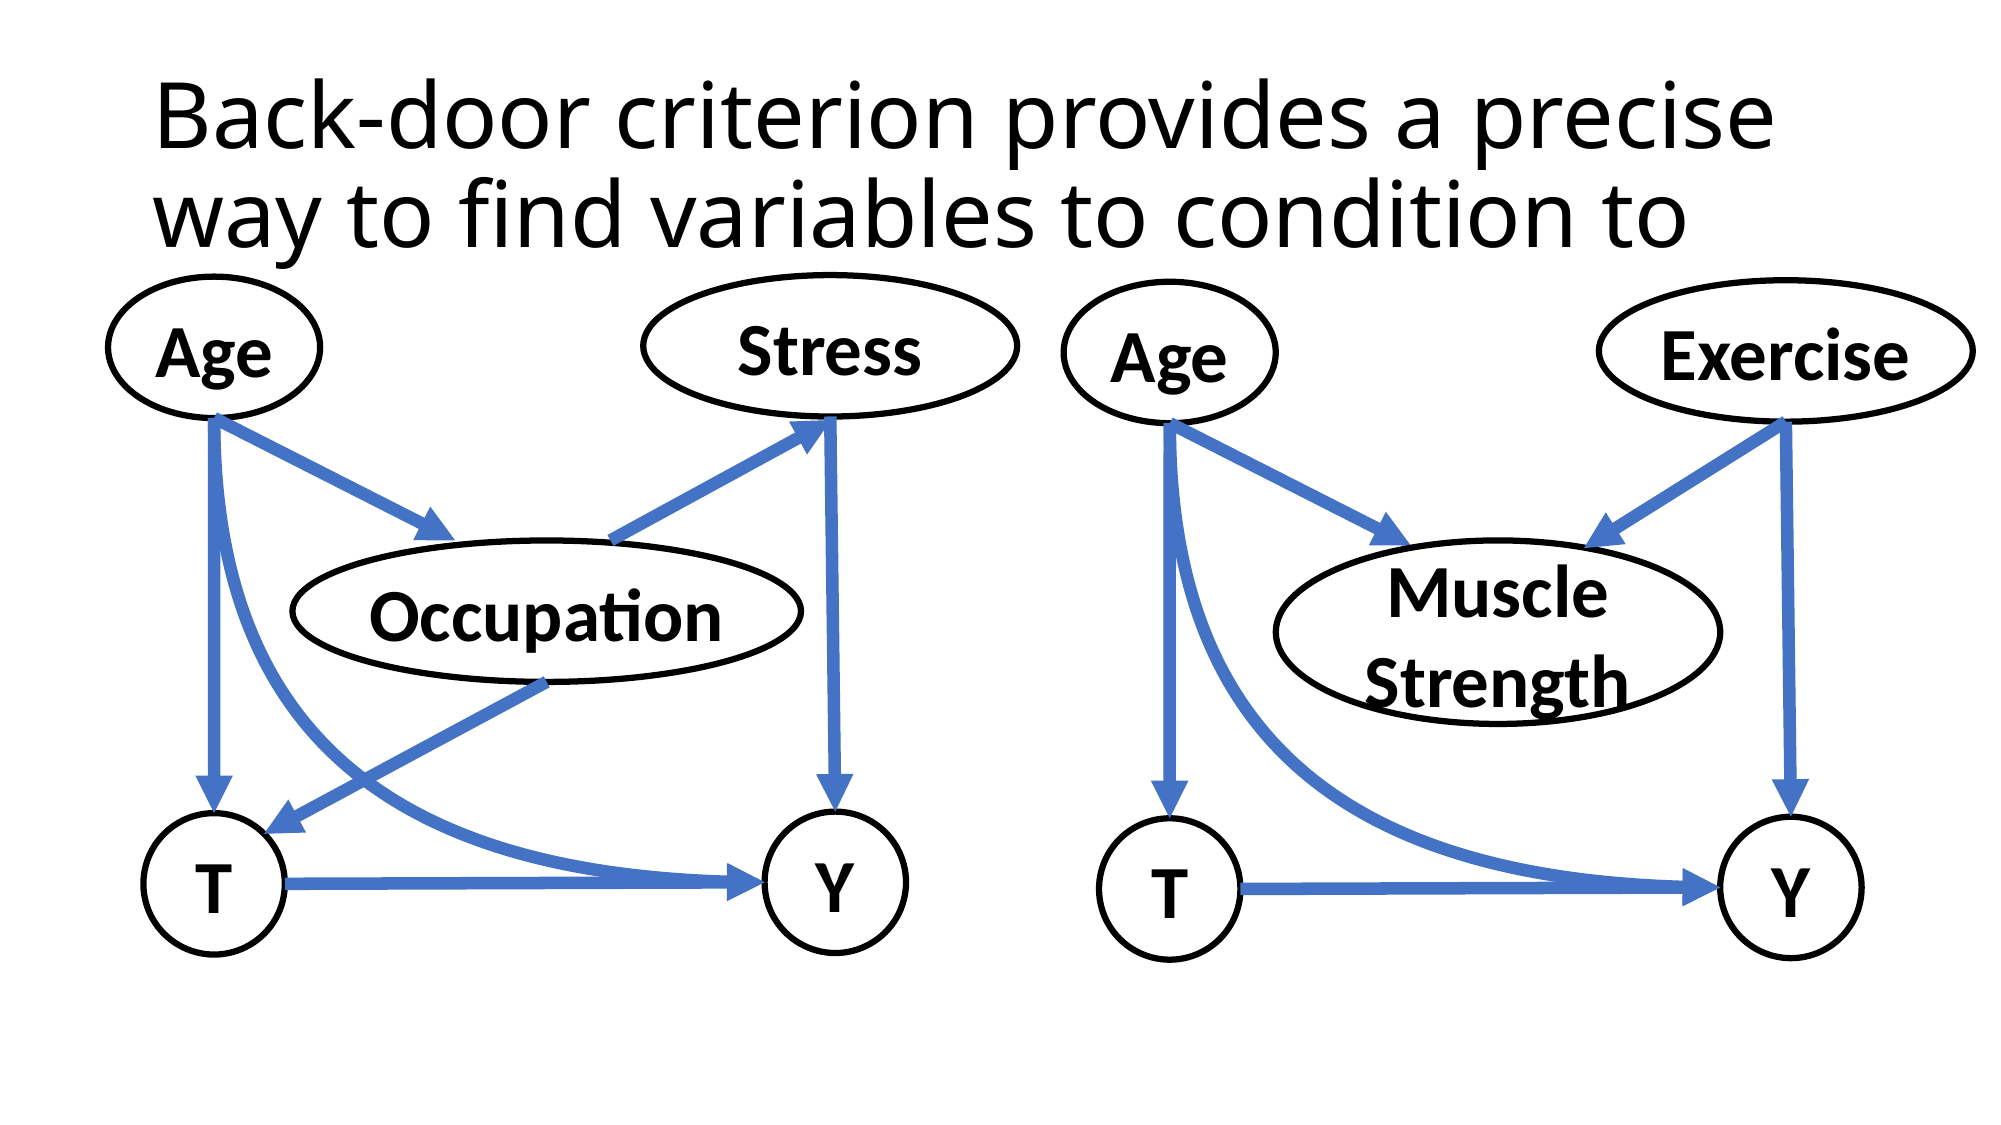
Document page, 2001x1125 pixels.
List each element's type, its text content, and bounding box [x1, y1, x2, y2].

title Back-door criterion provides a precise way to find variables to condition to [137, 59, 1863, 278]
text_box Occupation [722, 558, 803, 664]
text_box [1212, 380, 1678, 931]
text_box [1785, 421, 1791, 817]
text_box Y [763, 810, 908, 955]
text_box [257, 374, 722, 926]
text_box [214, 417, 257, 541]
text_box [722, 420, 831, 541]
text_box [830, 416, 836, 812]
text_box Y [1719, 815, 1863, 960]
text_box T [142, 812, 273, 956]
text_box Muscle Strength [1678, 577, 1722, 688]
text_box T [1097, 817, 1228, 961]
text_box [1678, 421, 1786, 549]
text_box Exercise [1597, 279, 1974, 423]
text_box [264, 681, 547, 834]
text_box Stress [642, 274, 1019, 418]
text_box Age [106, 275, 322, 419]
text_box Age [1062, 280, 1277, 425]
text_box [1169, 423, 1212, 546]
